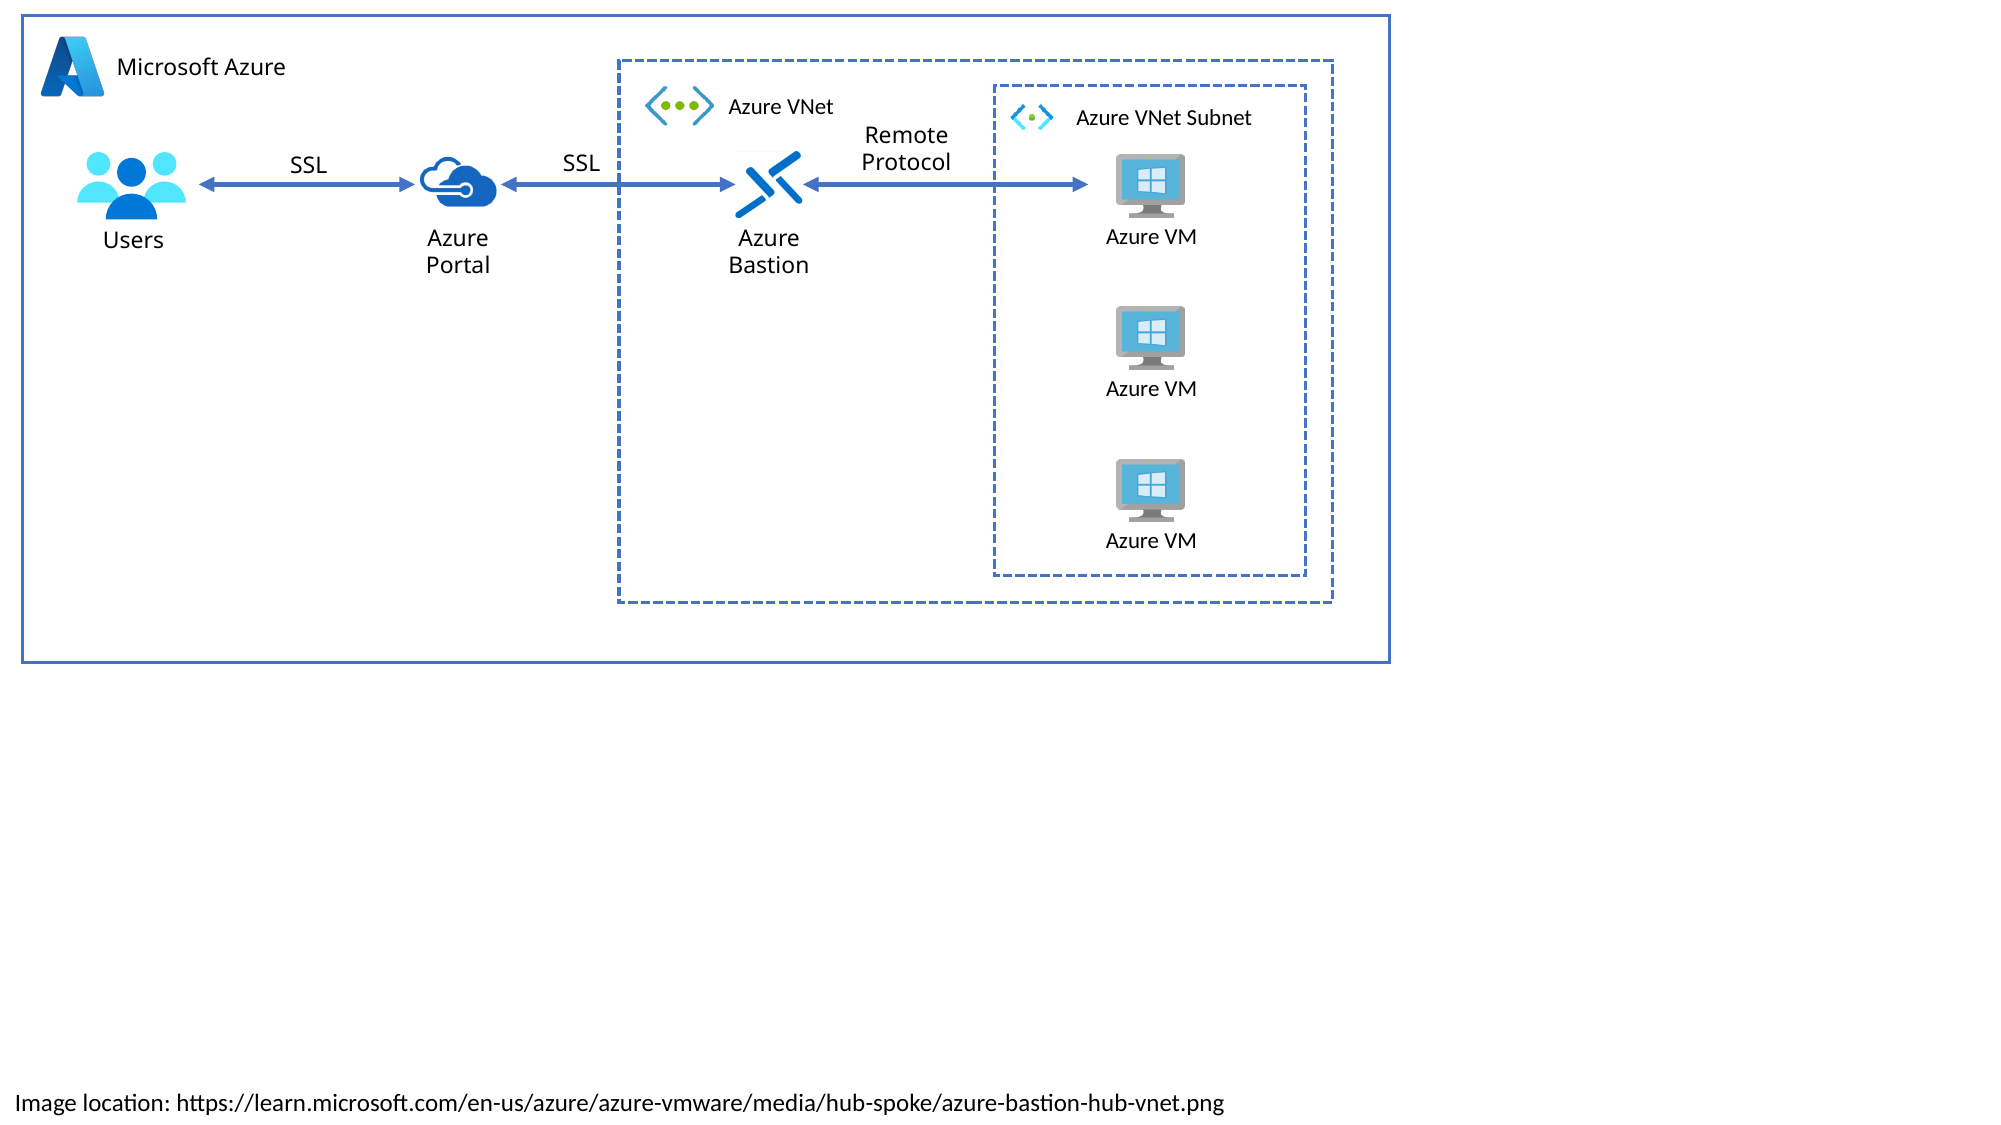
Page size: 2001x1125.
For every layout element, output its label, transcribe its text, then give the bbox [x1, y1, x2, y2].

picture [735, 151, 803, 218]
text_box Image location: https://learn.microsoft.com/en-us/azure/azure-vmware/media/hub-spoke/azure-bastion-hub-vnet.png [0, 1079, 1634, 1125]
picture [1002, 95, 1062, 138]
picture [1116, 151, 1185, 220]
text_box SSL [289, 150, 328, 178]
text_box Azure Portal [425, 225, 491, 279]
picture [645, 71, 714, 140]
picture [414, 144, 501, 225]
text_box Remote Protocol [861, 120, 952, 176]
text_box Azure VM [1105, 373, 1198, 402]
text_box SSL [562, 148, 601, 176]
picture [1116, 303, 1185, 372]
text_box Azure VM [1105, 525, 1198, 554]
picture [1116, 455, 1185, 524]
text_box [618, 60, 1333, 603]
text_box [994, 85, 1307, 576]
picture [38, 32, 107, 101]
text_box Users [93, 225, 174, 253]
text_box [22, 15, 1390, 663]
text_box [76, 151, 186, 220]
text_box Azure Bastion [728, 223, 810, 279]
text_box Azure VNet Subnet [1076, 102, 1253, 130]
text_box Azure VNet [728, 92, 835, 120]
text_box Microsoft Azure [116, 52, 287, 81]
